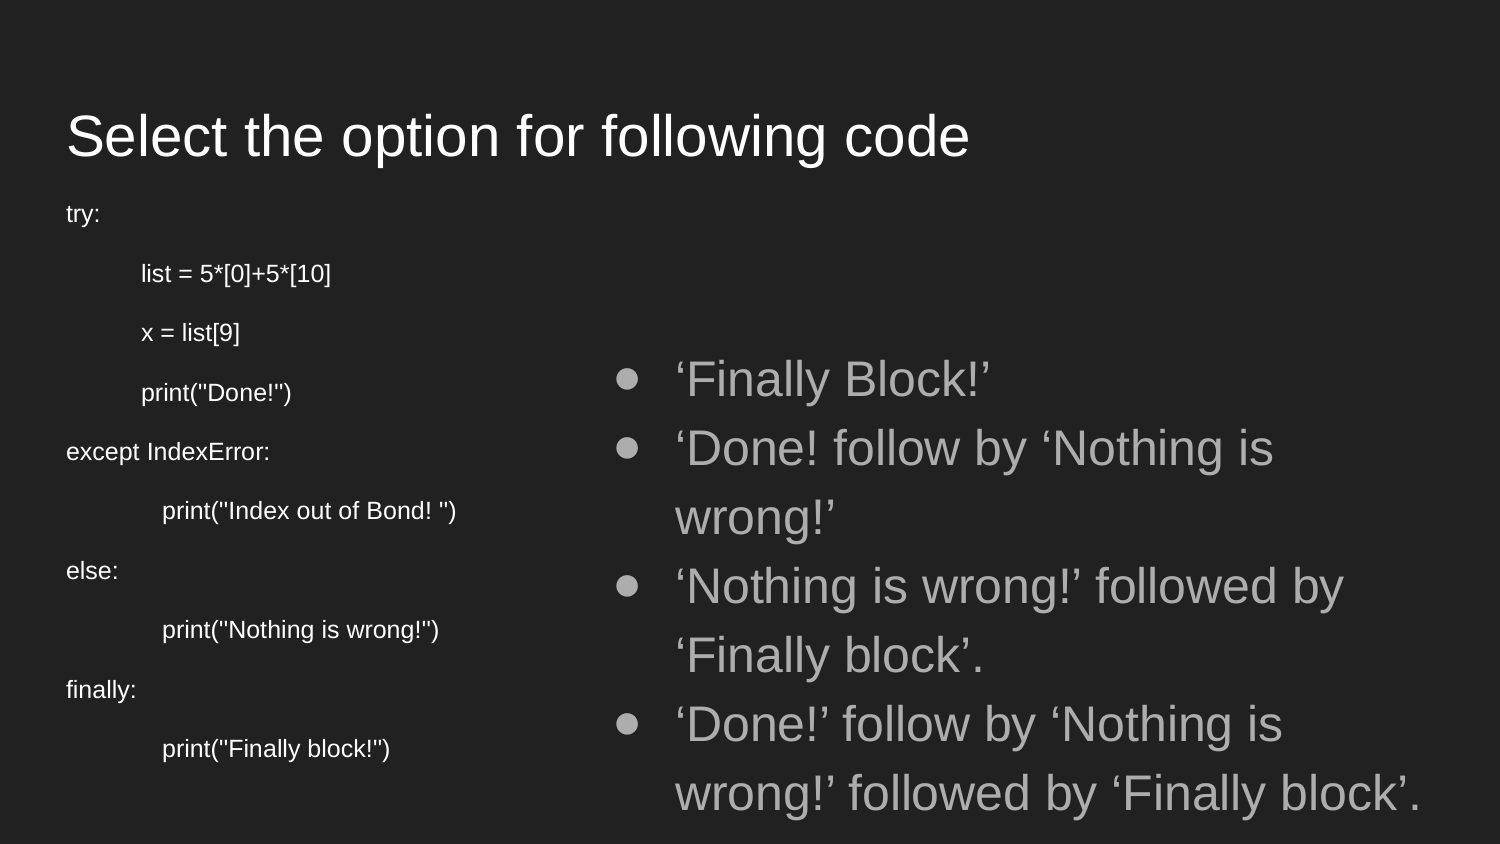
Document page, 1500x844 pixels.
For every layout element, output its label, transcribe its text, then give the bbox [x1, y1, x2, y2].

title Select the option for following code try: list = 5*[0]+5*[10] x = list[9] print(''Done!'') except IndexError: print(''Index out of Bond! '') else: print(''Nothing is wrong!'') finally: print(''Finally block!'') [51, 72, 1449, 822]
list ‘Finally Block!’ ‘Done! follow by ‘Nothing is wrong!’ ‘Nothing is wrong!’ followed by ‘Finally block’. ‘Done!’ follow by ‘Nothing is wrong!’ followed by ‘Finally block’. [585, 322, 1449, 822]
